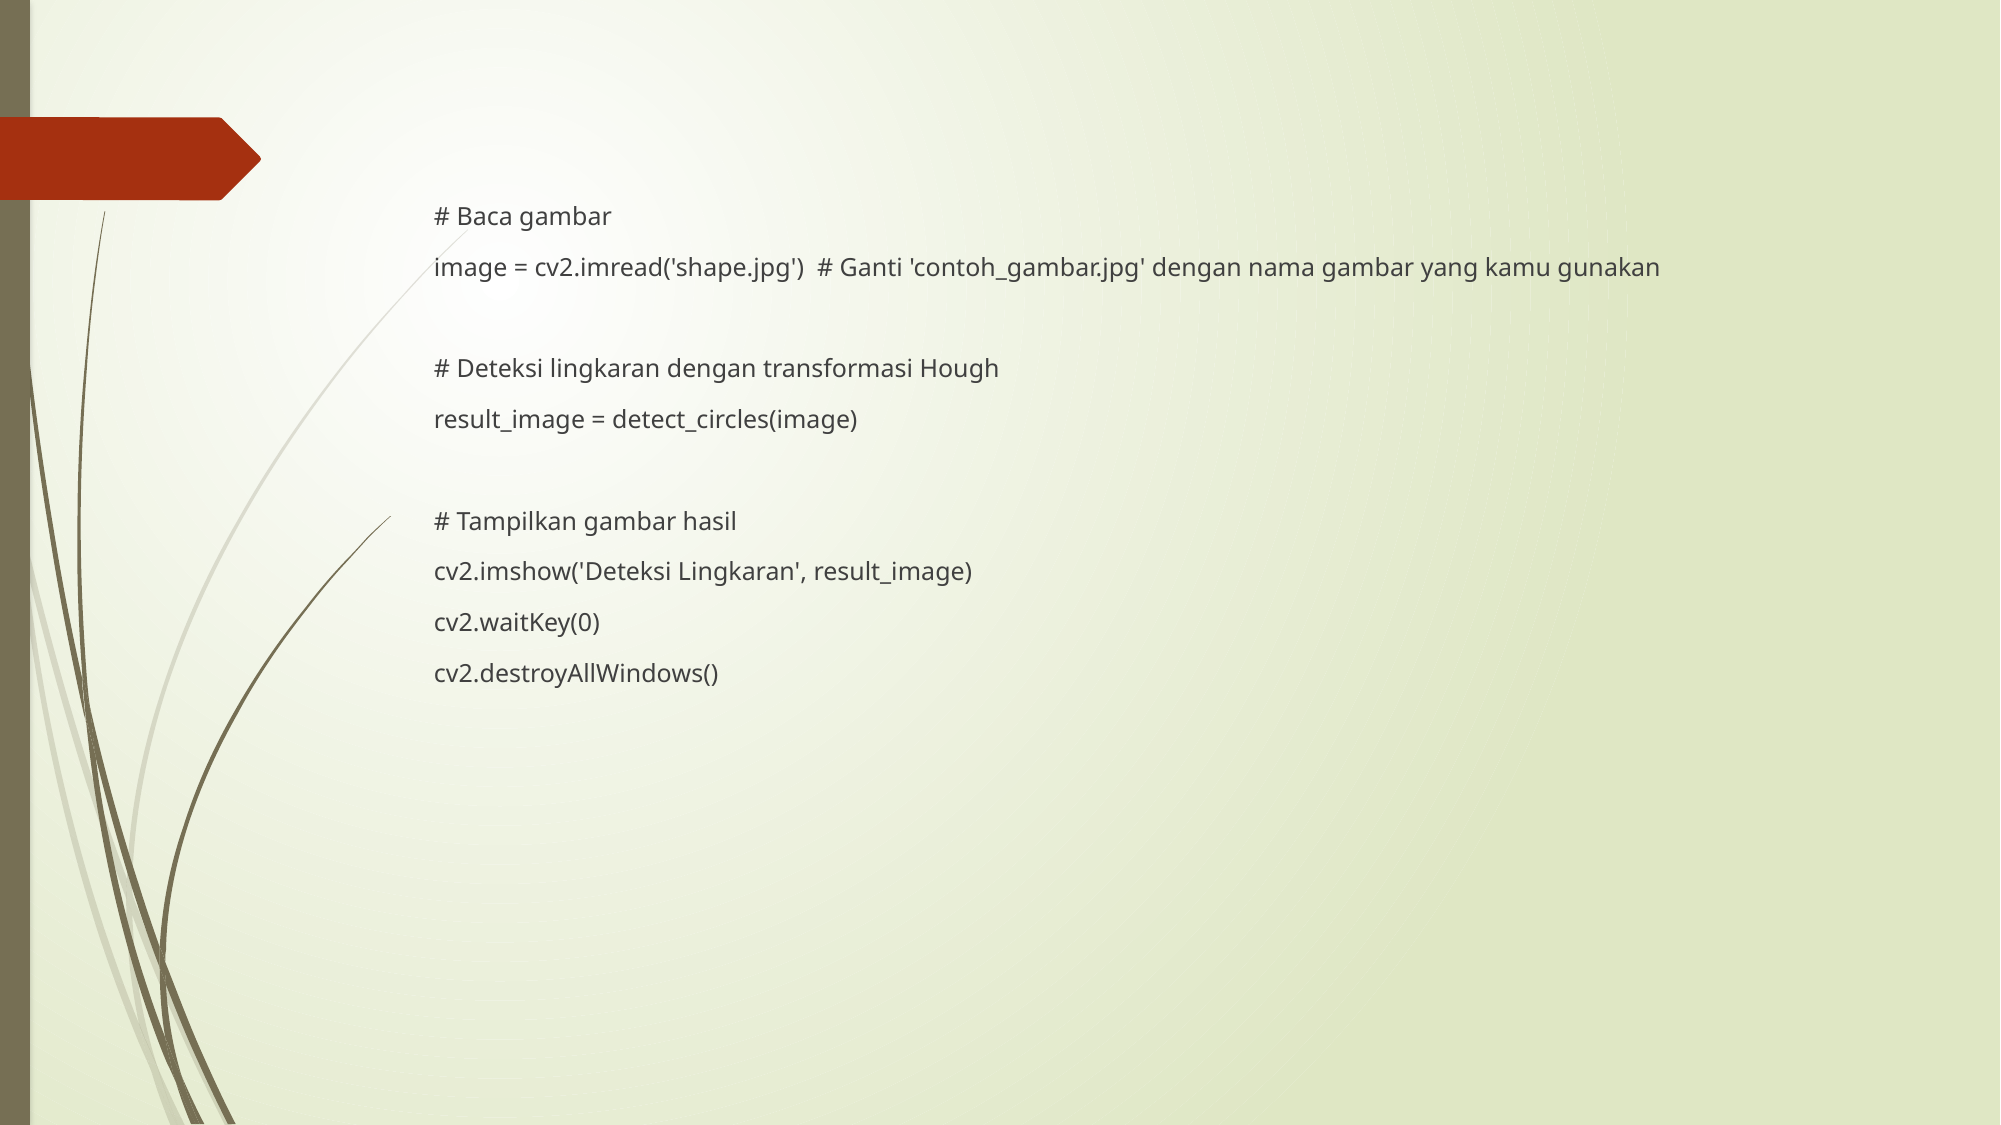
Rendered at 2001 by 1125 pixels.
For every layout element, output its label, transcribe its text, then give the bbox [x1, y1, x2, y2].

list # Baca gambar image = cv2.imread('shape.jpg') # Ganti 'contoh_gambar.jpg' dengan nama gambar yang kamu gunakan # Deteksi lingkaran dengan transformasi Hough result_image = detect_circles(image) # Tampilkan gambar hasil cv2.imshow('Deteksi Lingkaran', result_image) cv2.waitKey(0) cv2.destroyAllWindows() [418, 192, 1882, 813]
